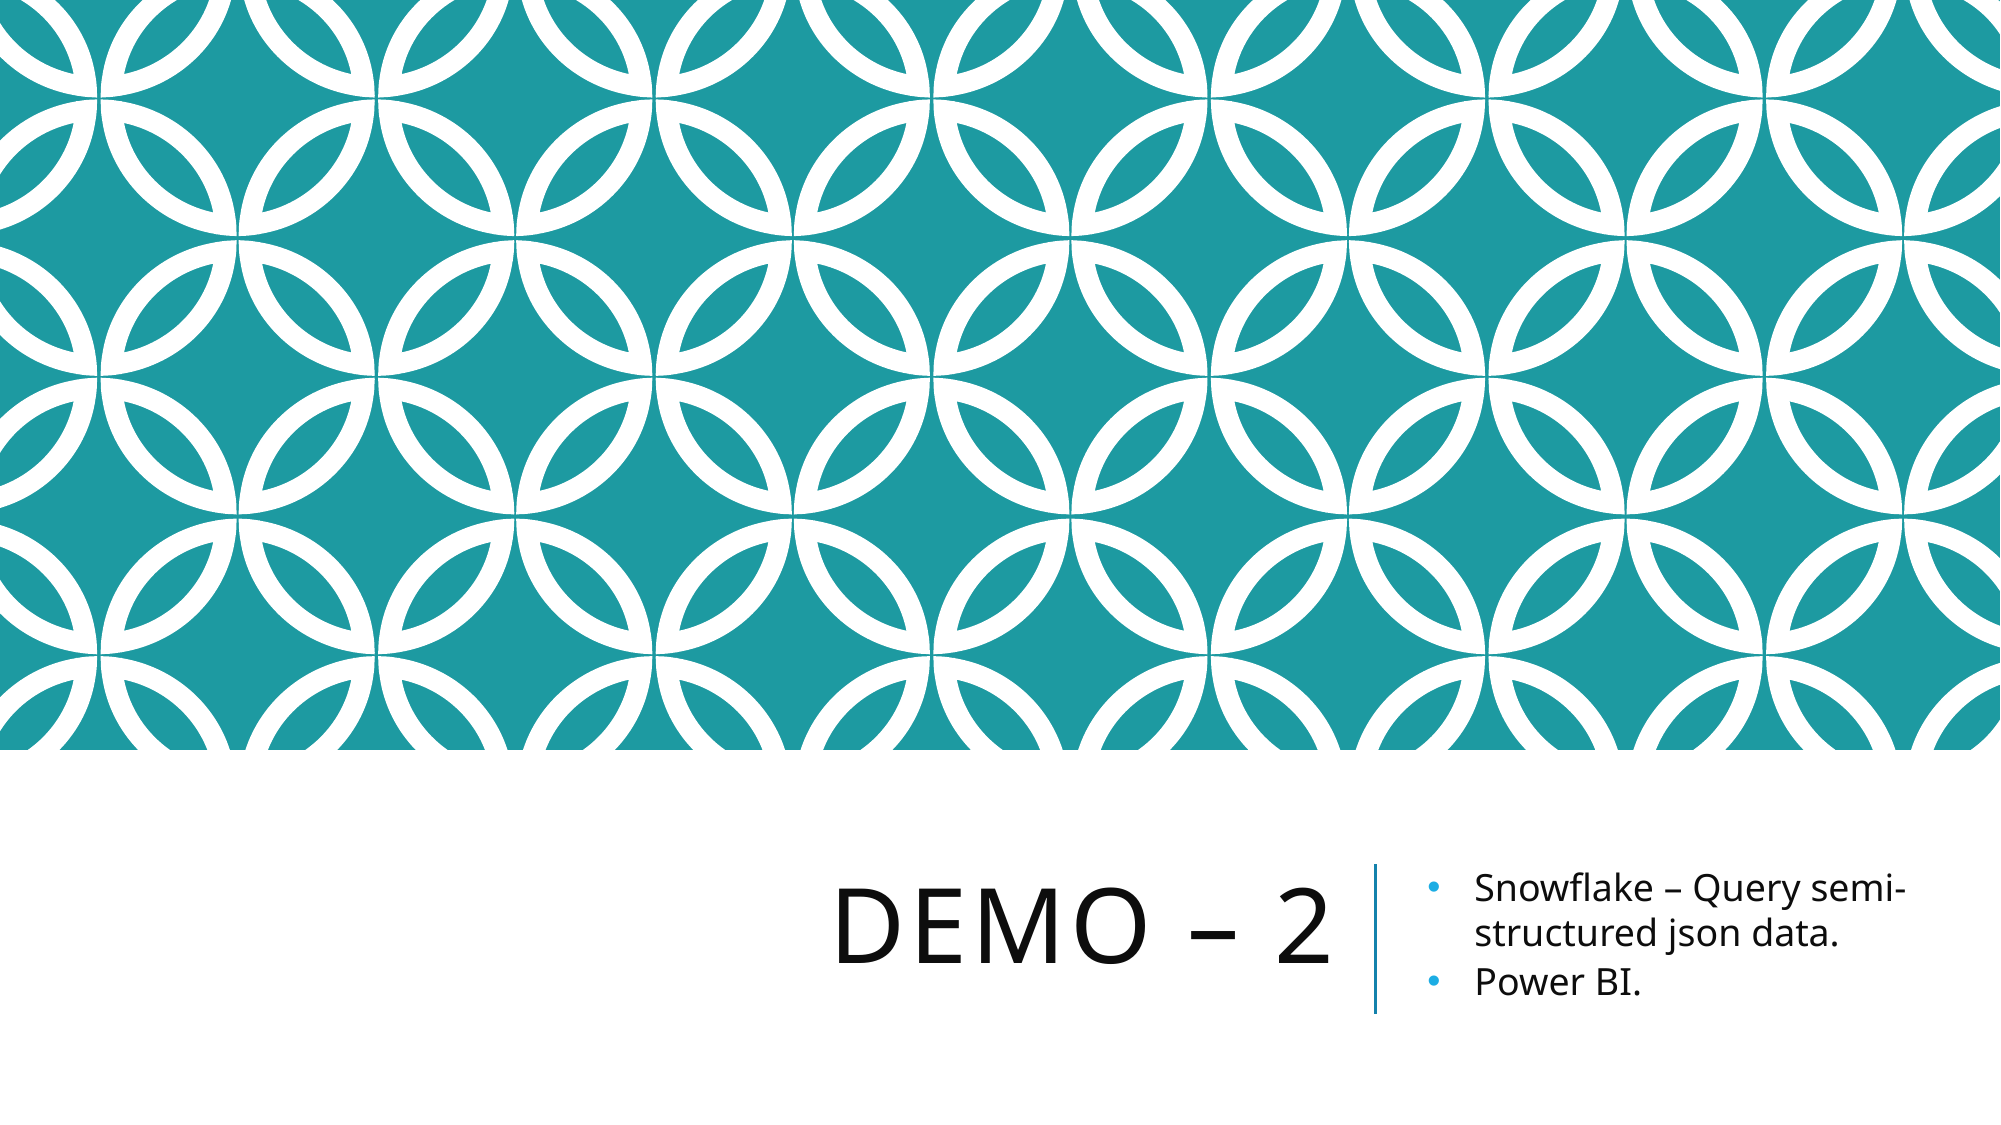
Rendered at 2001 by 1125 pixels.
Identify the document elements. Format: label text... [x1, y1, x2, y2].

list Snowflake – Query semi-structured json data. Power BI. [1412, 813, 1957, 1054]
title Demo – 2 [75, 813, 1350, 1054]
